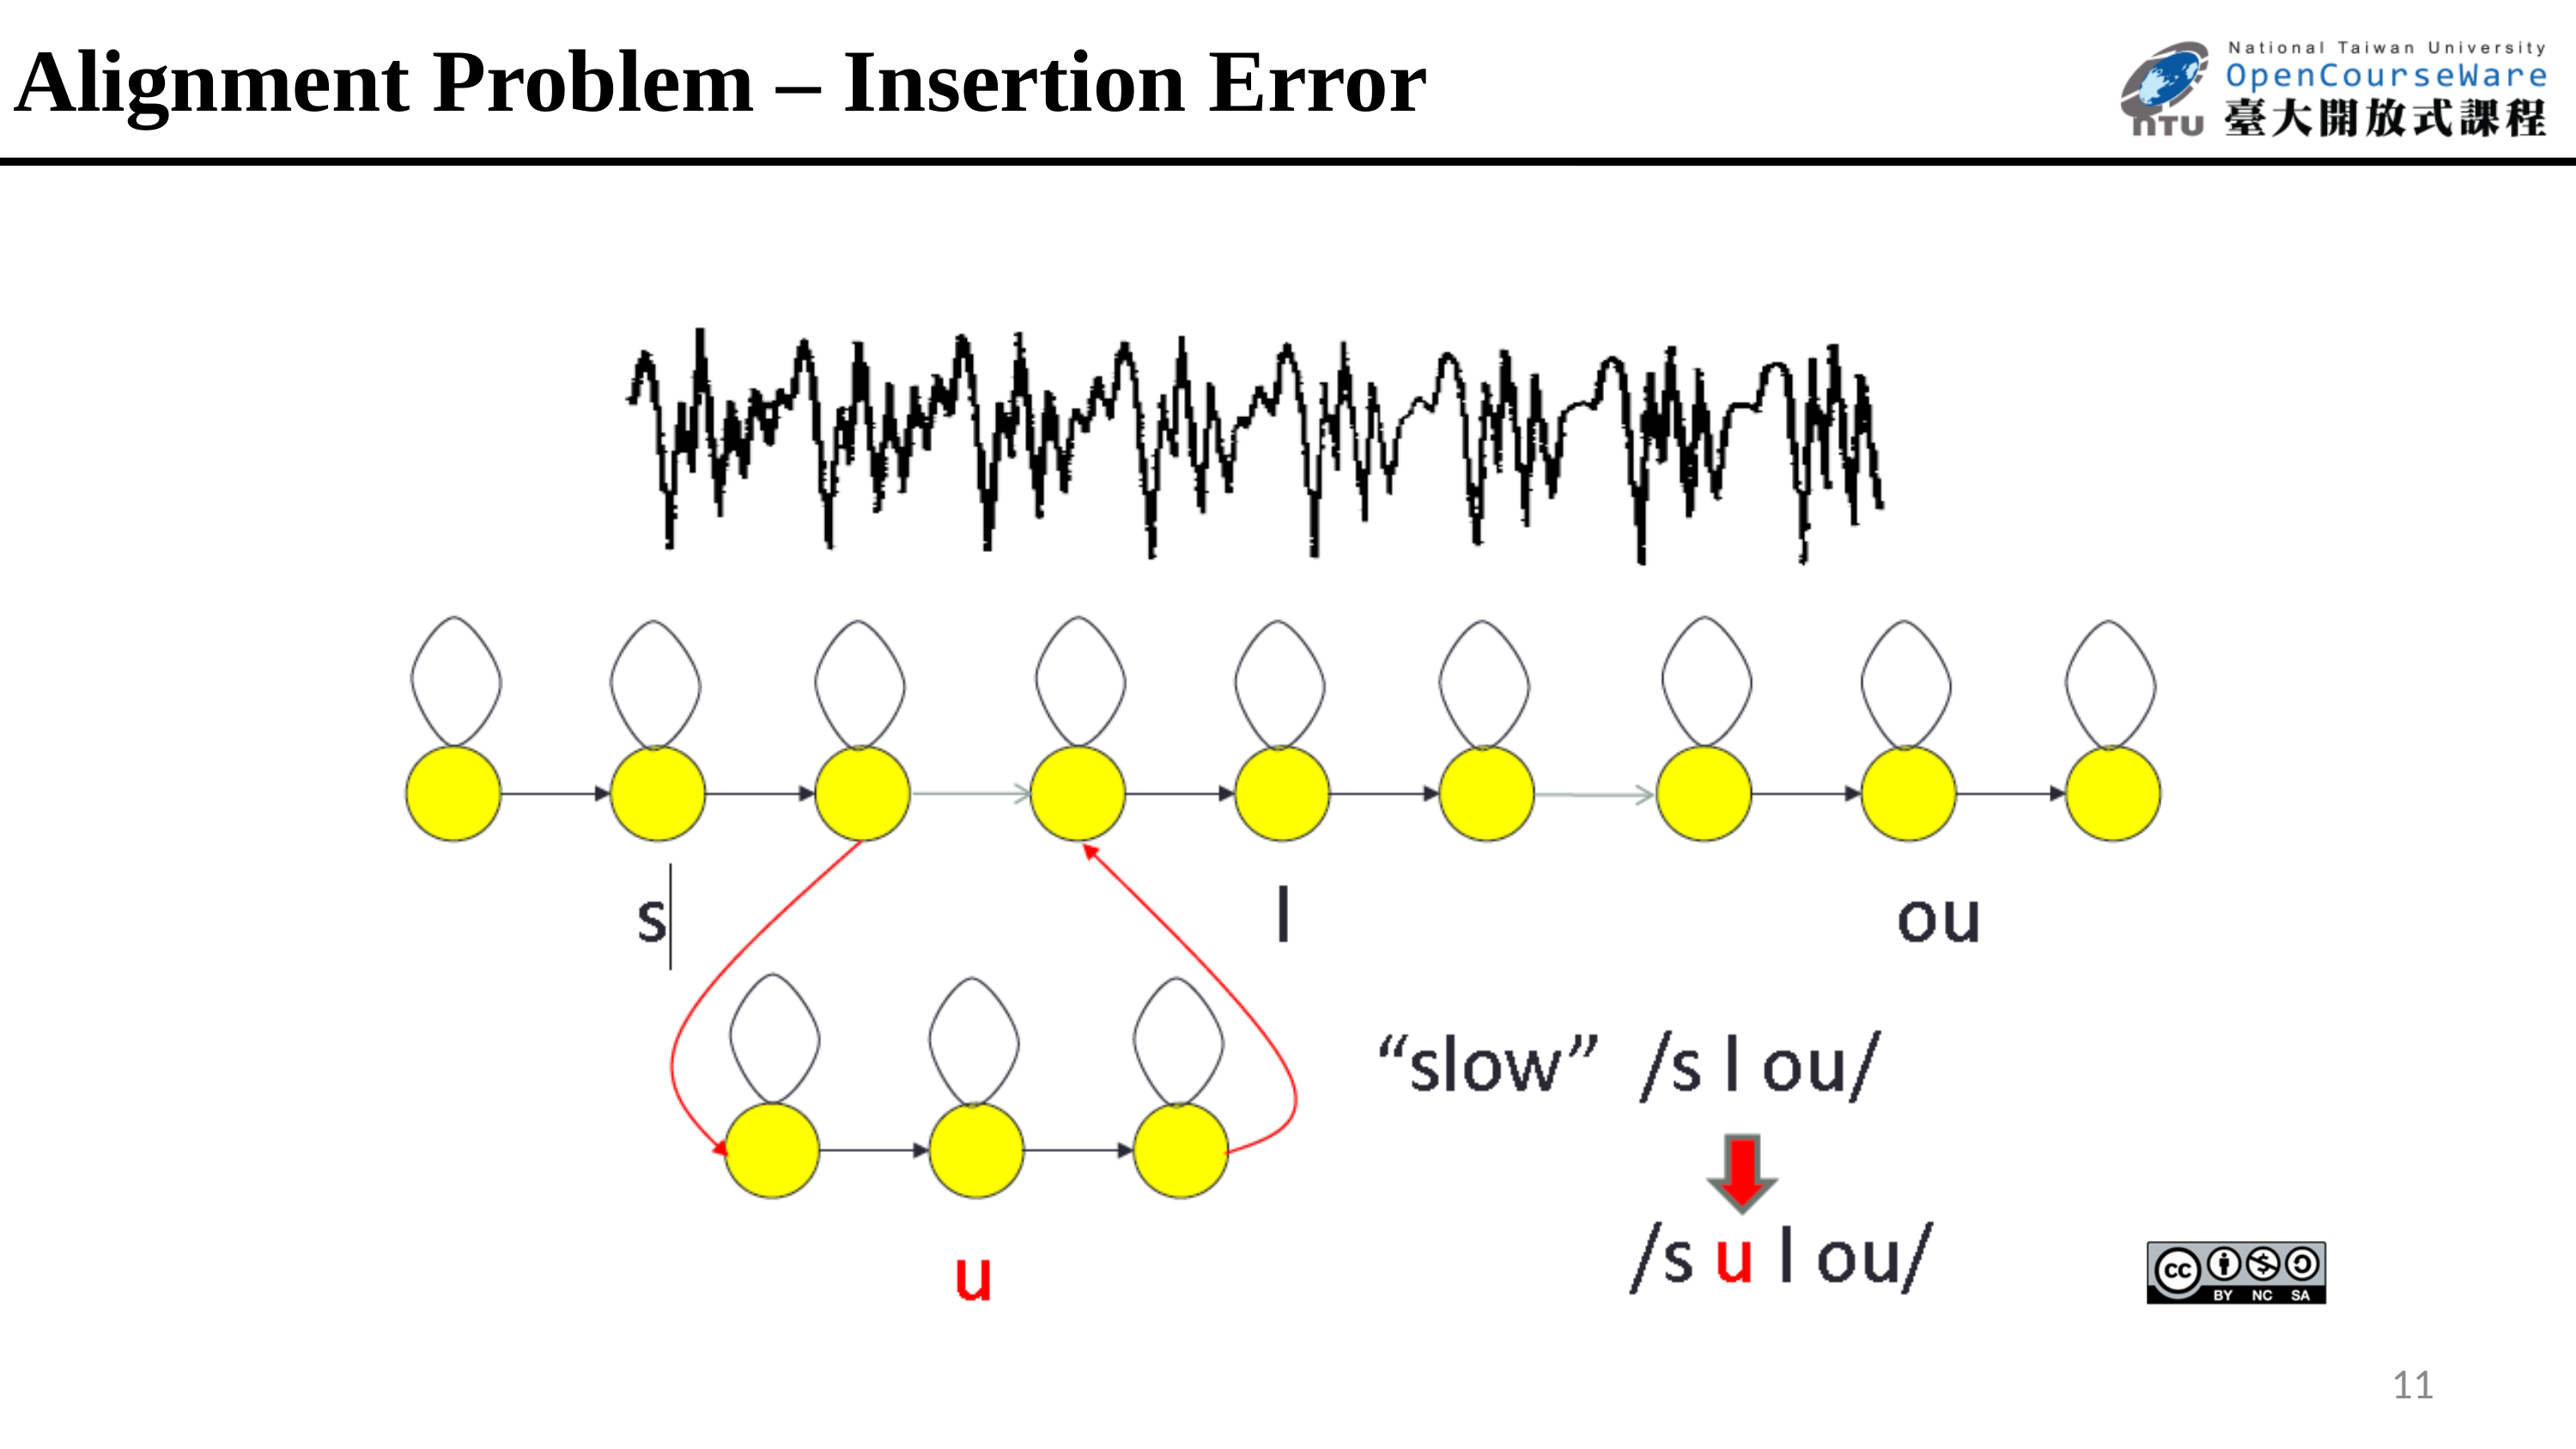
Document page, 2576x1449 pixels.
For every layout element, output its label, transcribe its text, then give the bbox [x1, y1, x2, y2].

picture [398, 278, 2328, 1333]
title Alignment Problem – Insertion Error [0, 0, 2576, 153]
slide_number 11 [1846, 1343, 2447, 1421]
